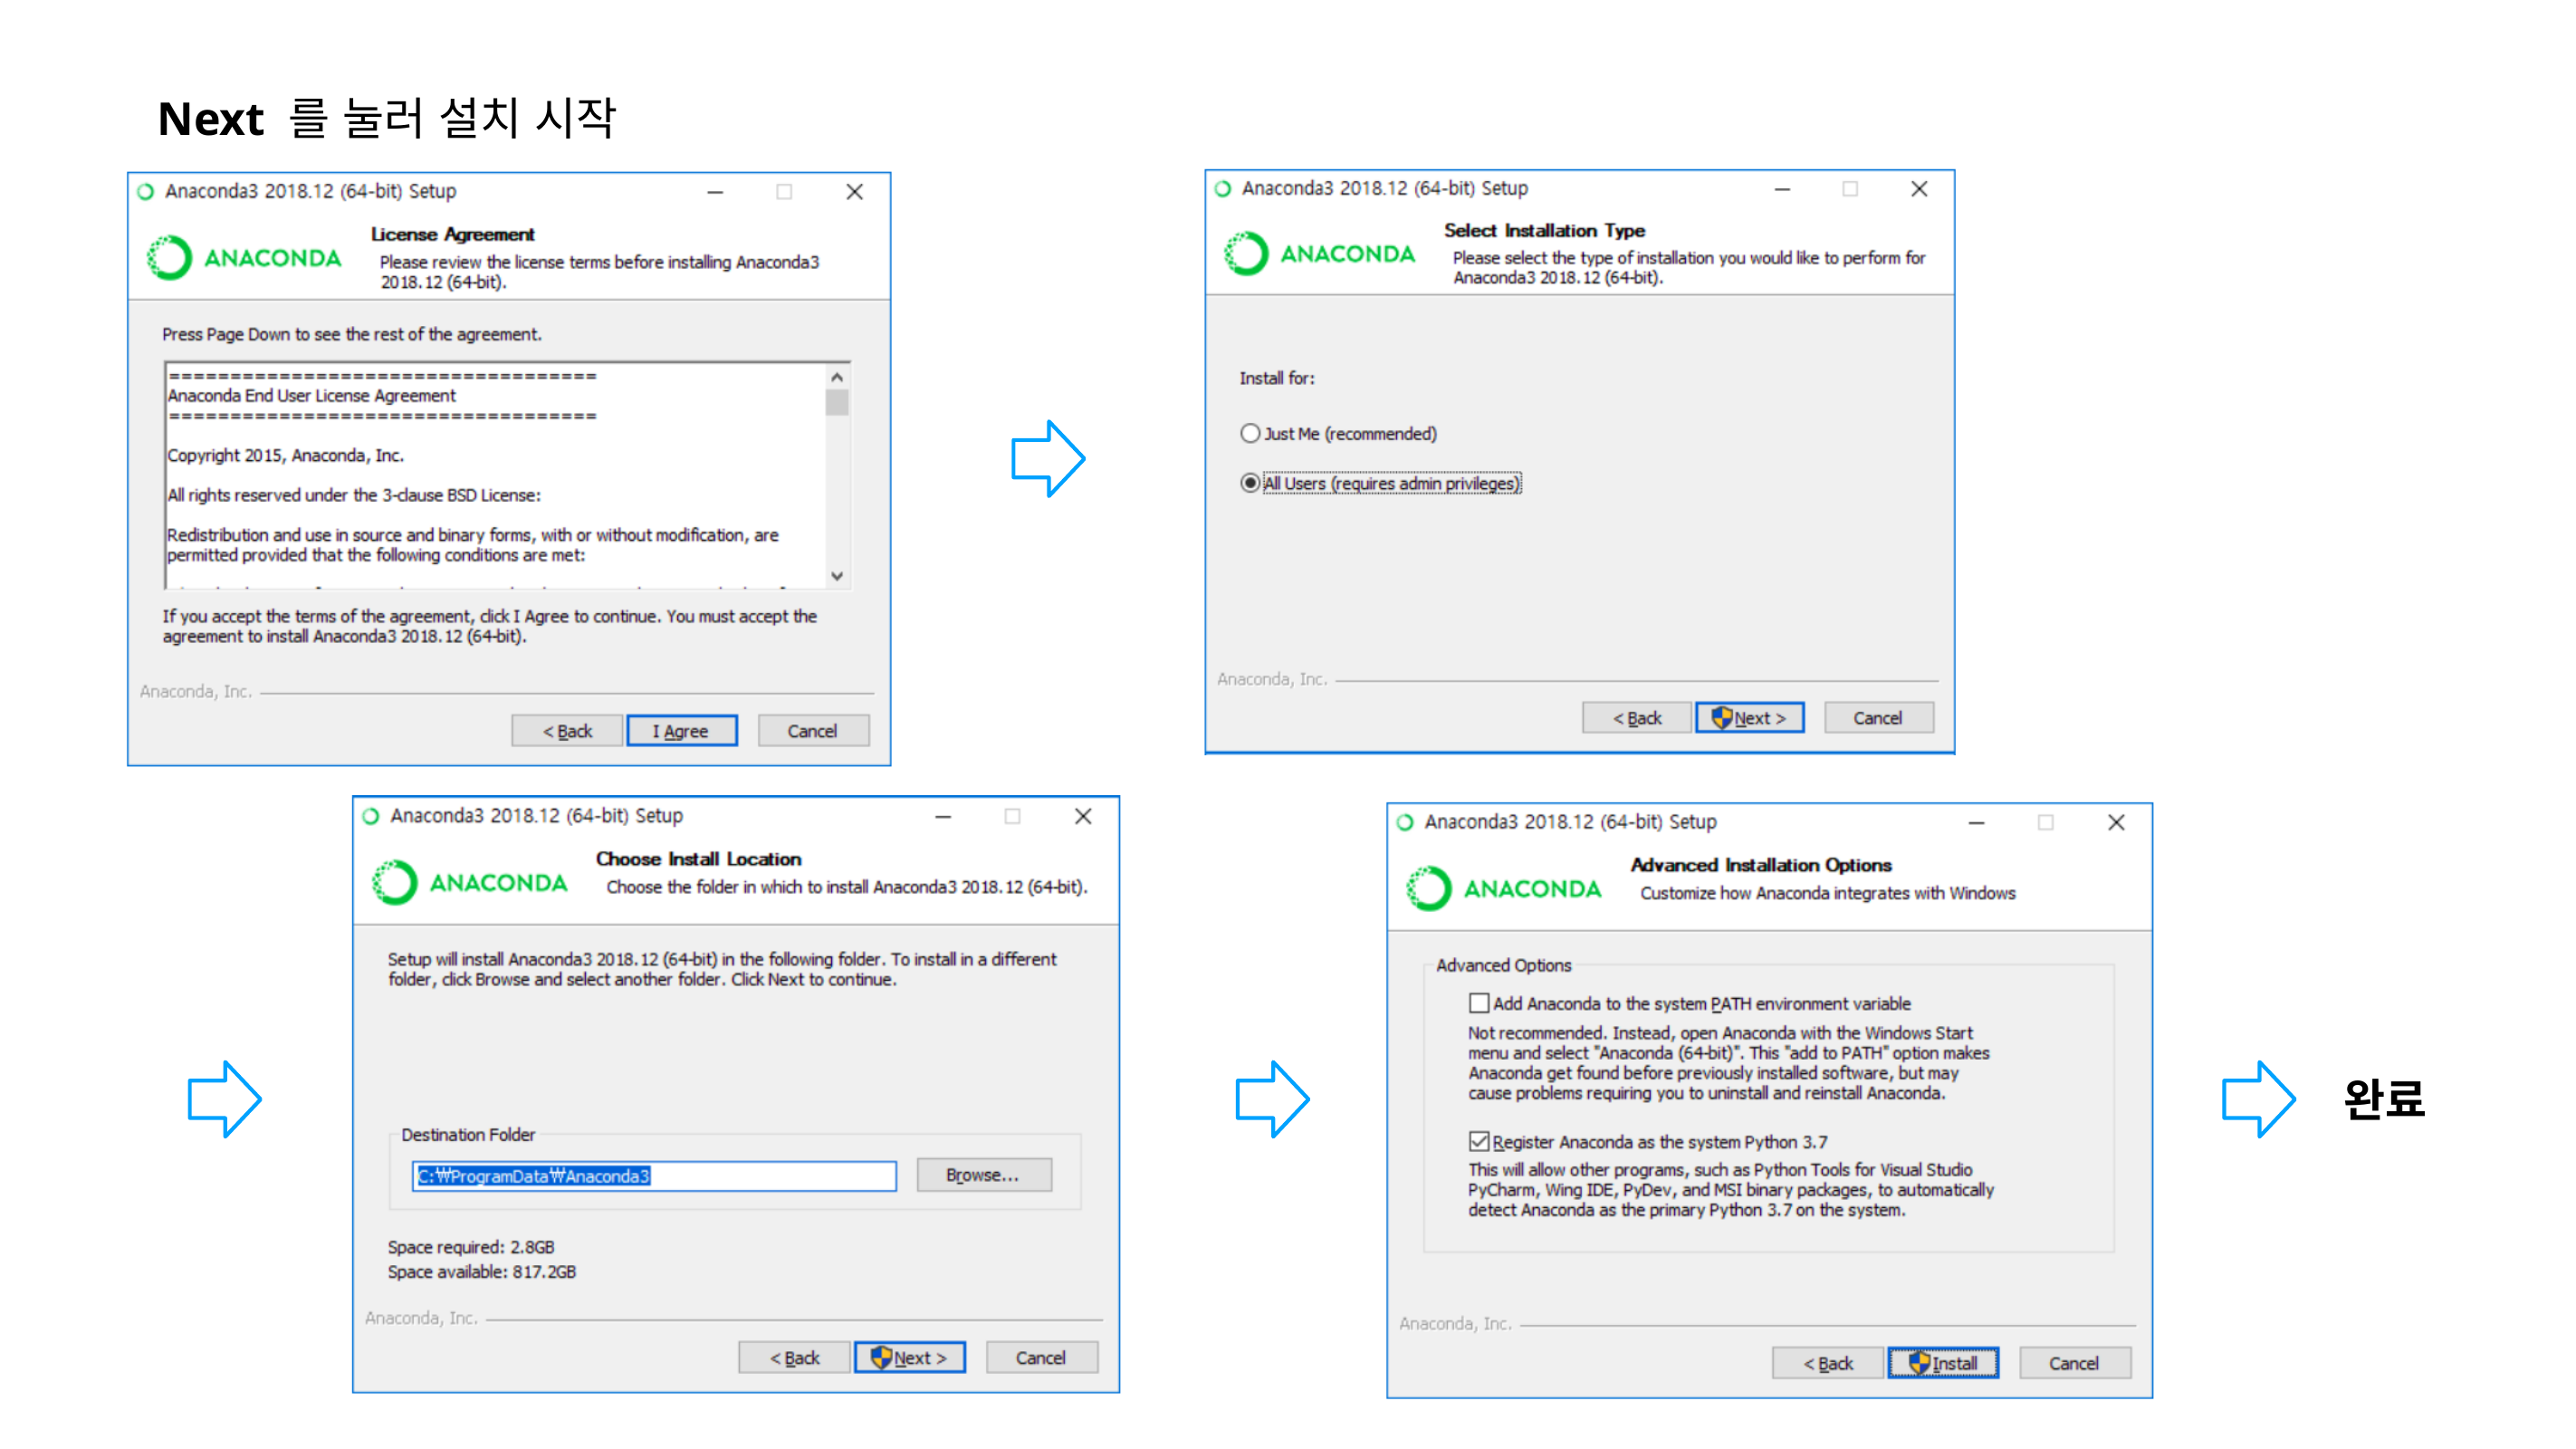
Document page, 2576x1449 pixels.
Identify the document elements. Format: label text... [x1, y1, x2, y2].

text_box [1238, 1061, 1309, 1137]
picture [1195, 162, 1959, 755]
text_box [189, 1061, 261, 1137]
picture [1382, 795, 2162, 1406]
text_box [1013, 421, 1085, 496]
picture [121, 162, 903, 775]
picture [349, 795, 1130, 1406]
text_box Next 를 눌러 설치 시작 [149, 82, 627, 152]
text_box 완료 [2336, 1064, 2436, 1135]
text_box [2224, 1061, 2295, 1137]
